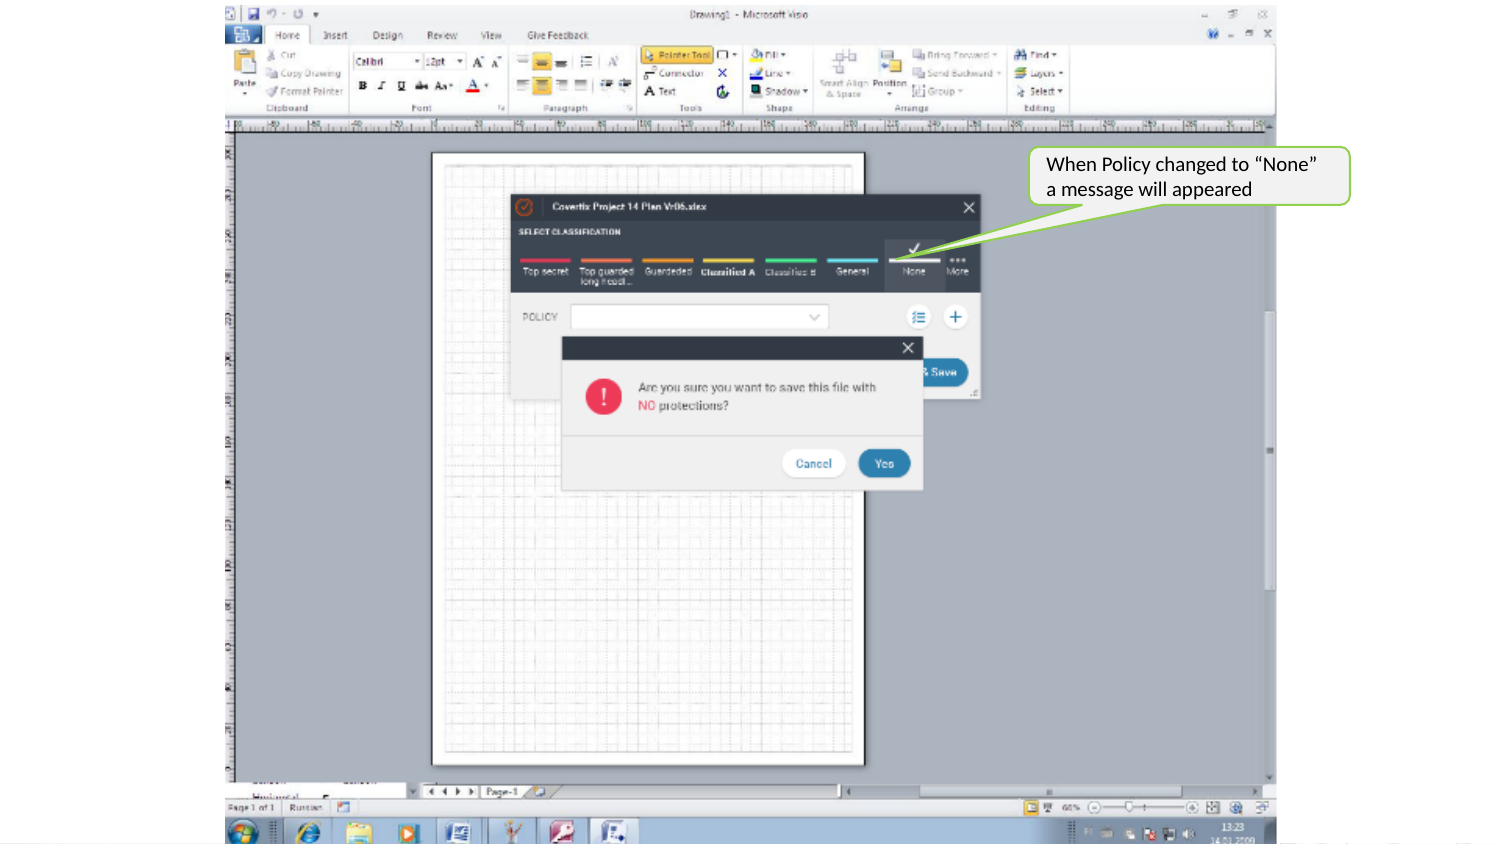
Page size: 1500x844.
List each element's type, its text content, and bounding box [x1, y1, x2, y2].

text_box When Policy changed to “None” a message will appeared [1280, 145, 1352, 206]
picture [224, 5, 1280, 844]
